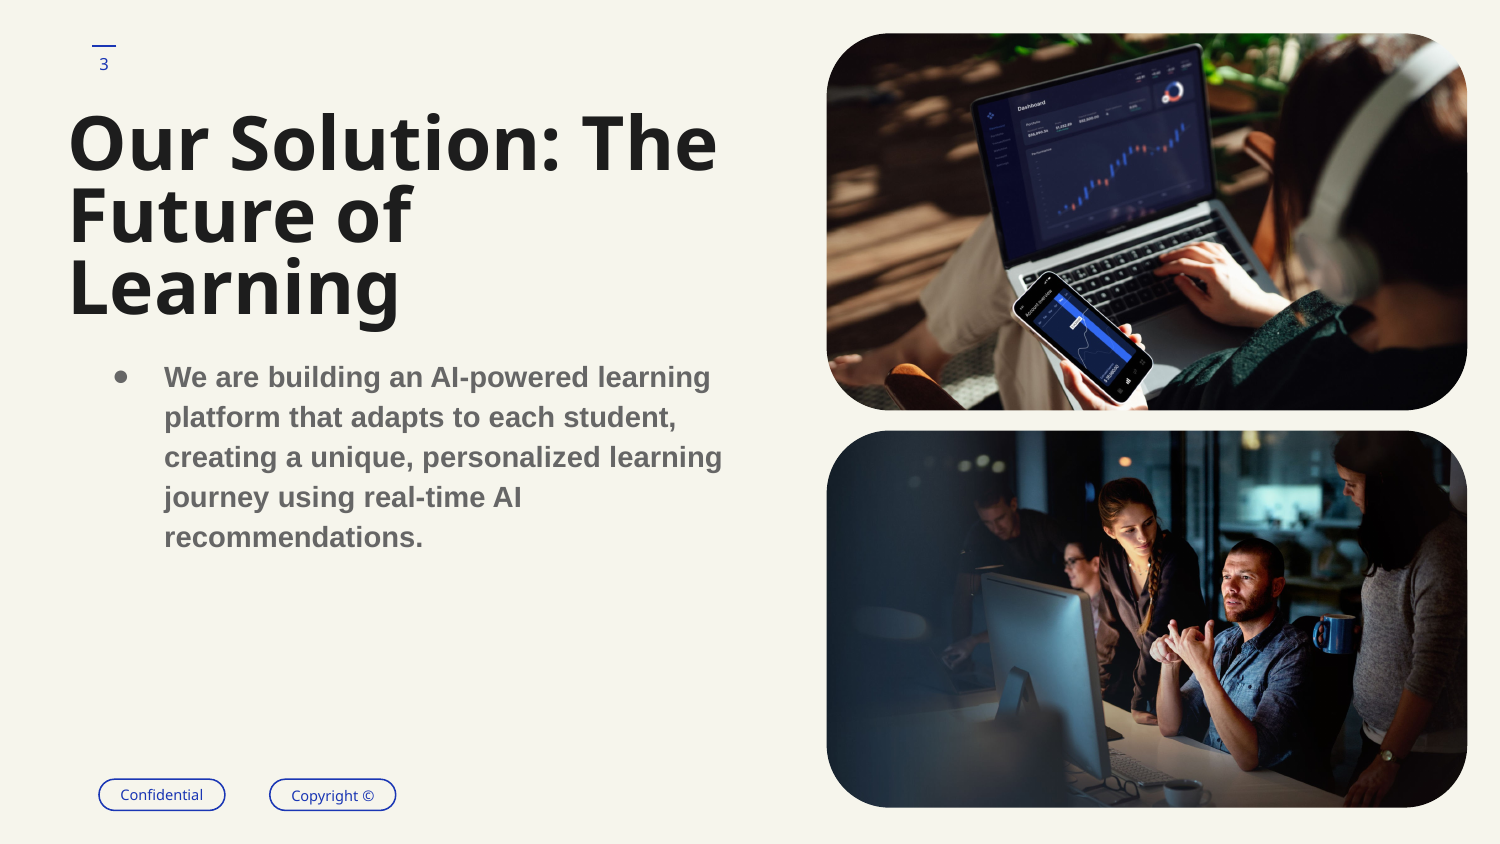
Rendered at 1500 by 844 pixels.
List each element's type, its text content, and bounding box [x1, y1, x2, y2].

title Our Solution: The Future of Learning [52, 97, 774, 274]
slide_number ‹#› [69, 33, 140, 98]
picture [826, 430, 1468, 808]
list We are building an AI-powered learning platform that adapts to each student, creating a unique, personalized learning journey using real-time AI recommendations. [74, 337, 750, 739]
picture [826, 33, 1468, 411]
